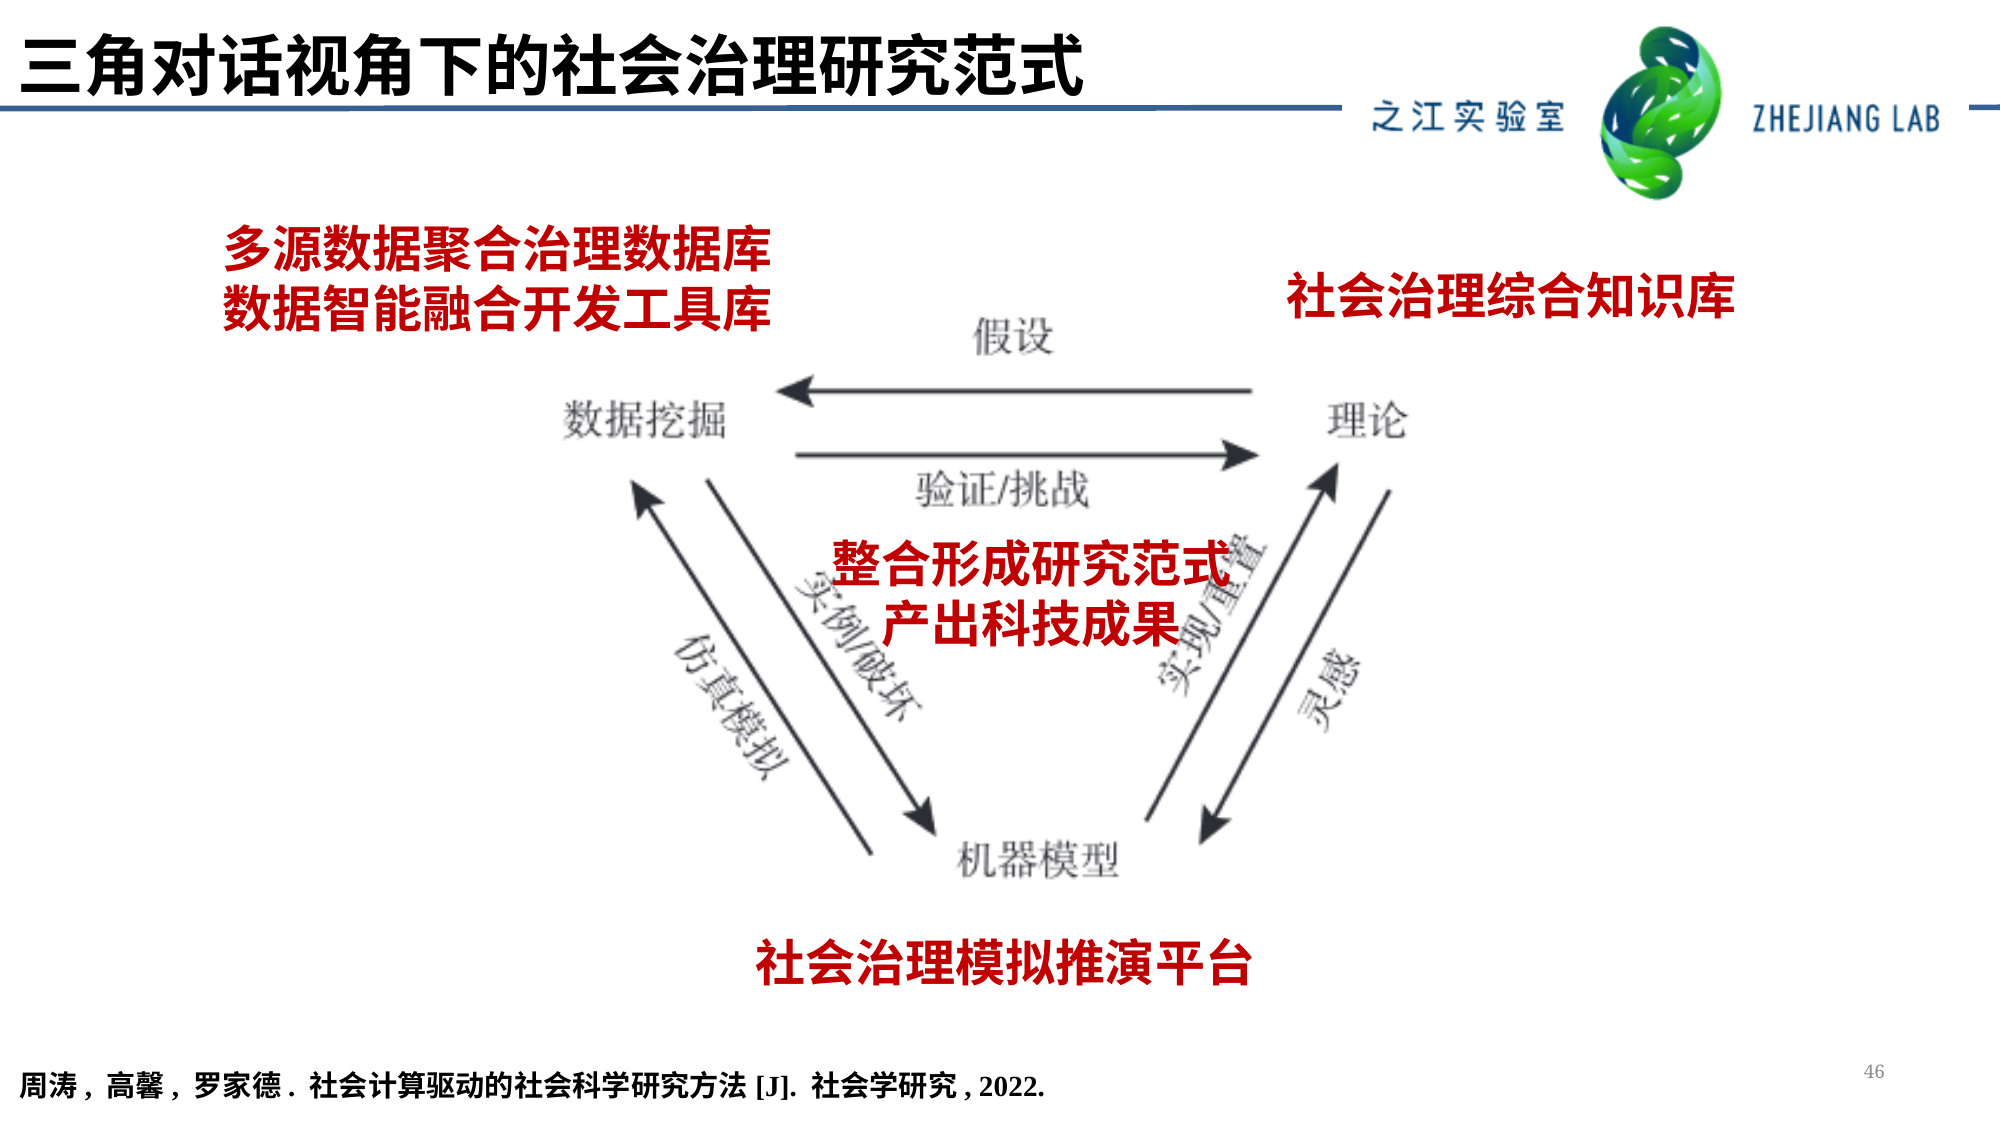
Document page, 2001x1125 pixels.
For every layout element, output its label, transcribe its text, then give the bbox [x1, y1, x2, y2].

slide_number 46 [1433, 1042, 1900, 1103]
picture [517, 263, 1556, 953]
text_box 社会治理模拟推演平台 [740, 961, 1272, 999]
text_box 三角对话视角下的社会治理研究范式 [2, 0, 1754, 116]
text_box 周涛, 高馨, 罗家德. 社会计算驱动的社会科学研究方法[J]. 社会学研究, 2022. [19, 1065, 1881, 1103]
picture [1342, 22, 1969, 204]
text_box 多源数据聚合治理数据库 数据智能融合开发工具库 [208, 209, 823, 345]
text_box 社会治理综合知识库 [1271, 256, 1848, 332]
